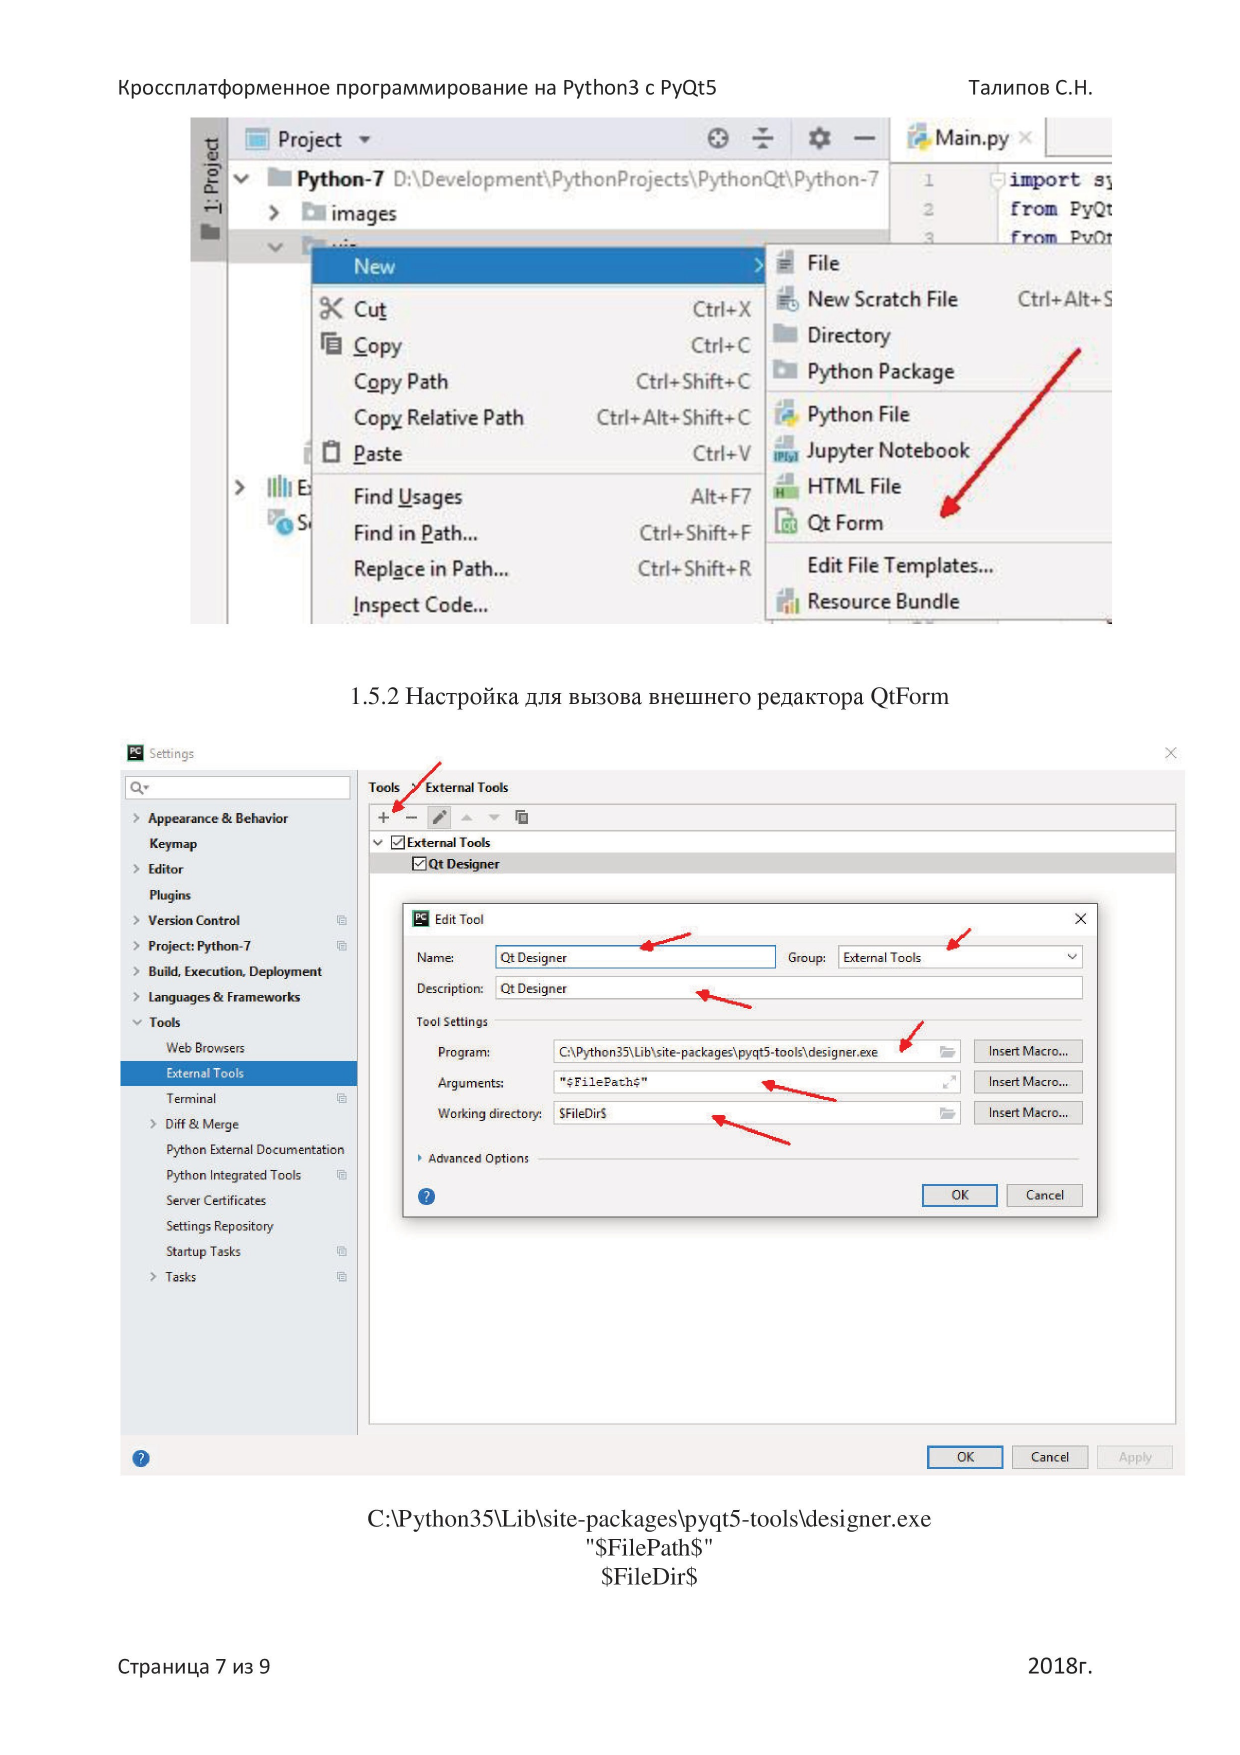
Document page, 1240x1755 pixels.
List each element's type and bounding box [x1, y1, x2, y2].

text_box [0, 0, 1240, 1754]
